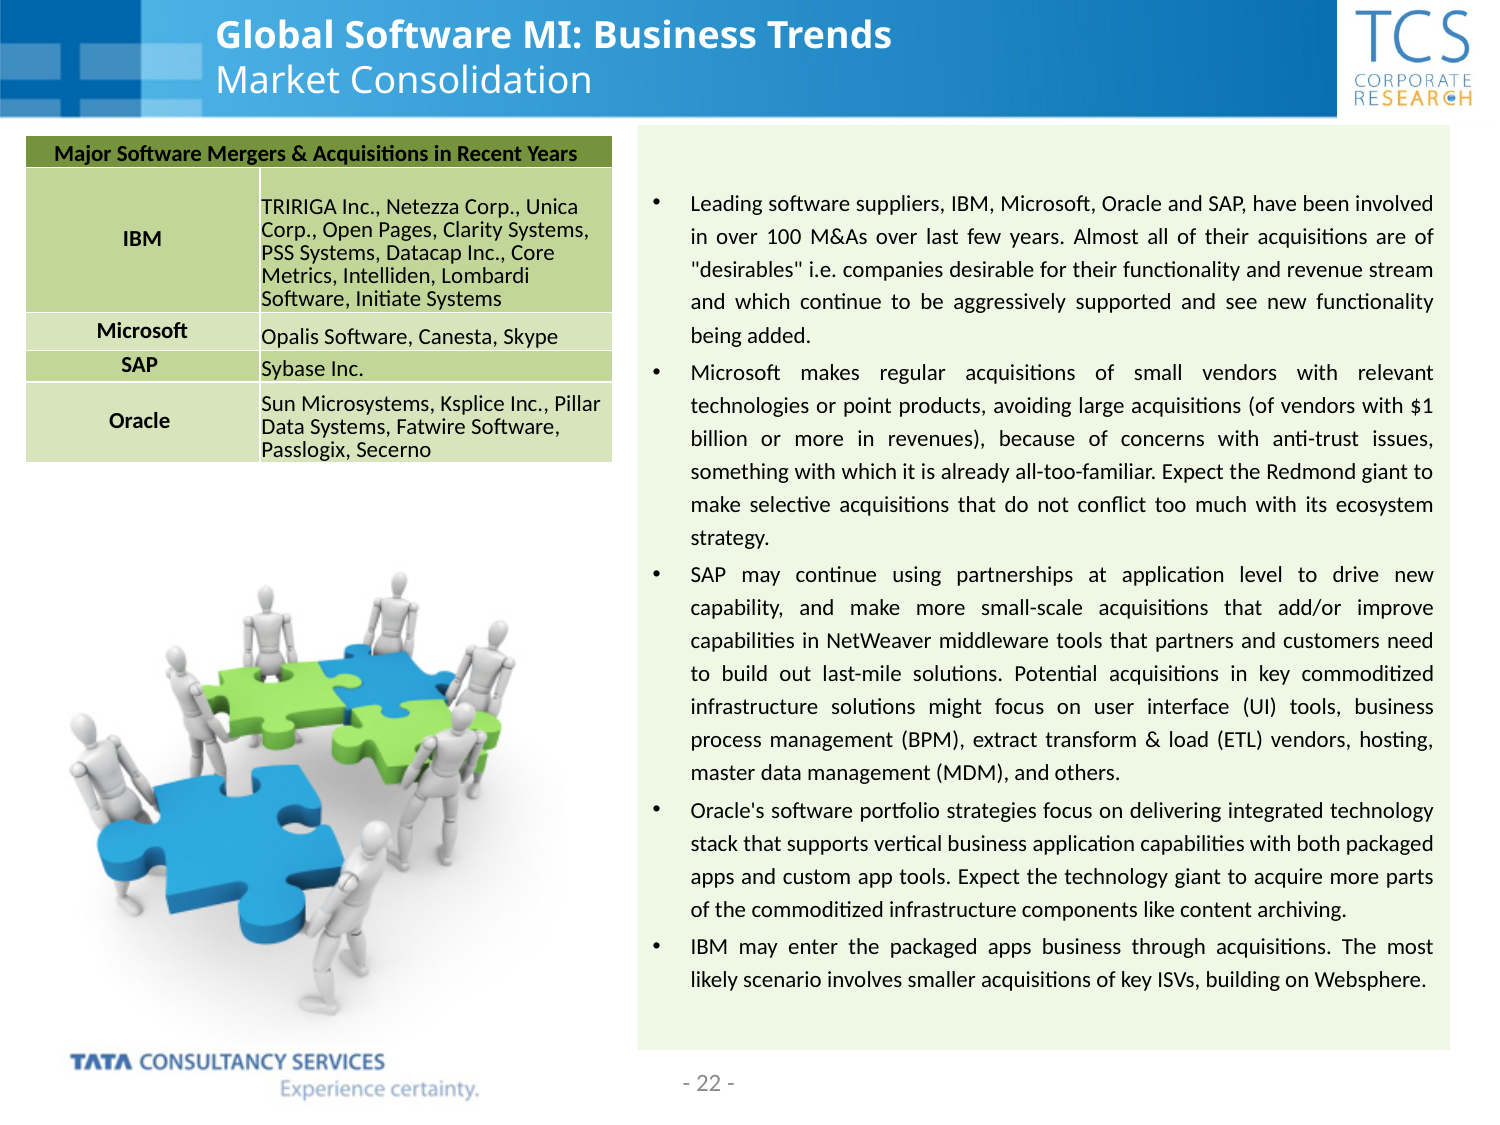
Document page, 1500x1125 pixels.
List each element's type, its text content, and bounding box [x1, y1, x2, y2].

table_cell Oracle [26, 383, 259, 462]
picture [0, 0, 1500, 1124]
table_cell SAP [26, 351, 259, 381]
list Leading software suppliers, IBM, Microsoft, Oracle and SAP, have been involved in over 100 M&As over last few years. Almost all of their acquisitions are of "desirables" i.e. companies desirable for their functionality and revenue stream and which continue to be aggressively supported and see new functionality being added. Microsoft makes regular acquisitions of small vendors with relevant technologies or point products, avoiding large acquisitions (of vendors with $1 billion or more in revenues), because of concerns with anti-trust issues, something with which it is already all-too-familiar. Expect the Redmond giant to make selective acquisitions that do not conflict too much with its ecosystem strategy. SAP may continue using partnerships at application level to drive new capability, and make more small-scale acquisitions that add/or improve capabilities in NetWeaver middleware tools that partners and customers need to build out last-mile solutions. Potential acquisitions in key commoditized infrastructure solutions might focus on user interface (UI) tools, business process management (BPM), extract transform & load (ETL) vendors, hosting, master data management (MDM), and others. Oracle's software portfolio strategies focus on delivering integrated technology stack that supports vertical business application capabilities with both packaged apps and custom app tools. Expect the technology giant to acquire more parts of the commoditized infrastructure components like content archiving. IBM may enter the packaged apps business through acquisitions. The most likely scenario involves smaller acquisitions of key ISVs, building on Websphere. [637, 124, 1451, 1051]
table_cell Sybase Inc. [261, 351, 612, 381]
table_cell IBM [26, 168, 259, 312]
title Global Software MI: Business Trends Market Consolidation [199, 0, 1436, 113]
table_cell Microsoft [26, 313, 259, 350]
slide_number - 22 - [650, 1062, 750, 1100]
table_header Major Software Mergers & Acquisitions in Recent Years [26, 136, 612, 167]
table_cell Opalis Software, Canesta, Skype [261, 313, 612, 350]
table_cell TRIRIGA Inc., Netezza Corp., Unica Corp., Open Pages, Clarity Systems, PSS Systems, Datacap Inc., Core Metrics, Intelliden, Lombardi Software, Initiate Systems [261, 168, 612, 312]
table_cell Sun Microsystems, Ksplice Inc., Pillar Data Systems, Fatwire Software, Passlogix, Secerno [261, 383, 612, 462]
